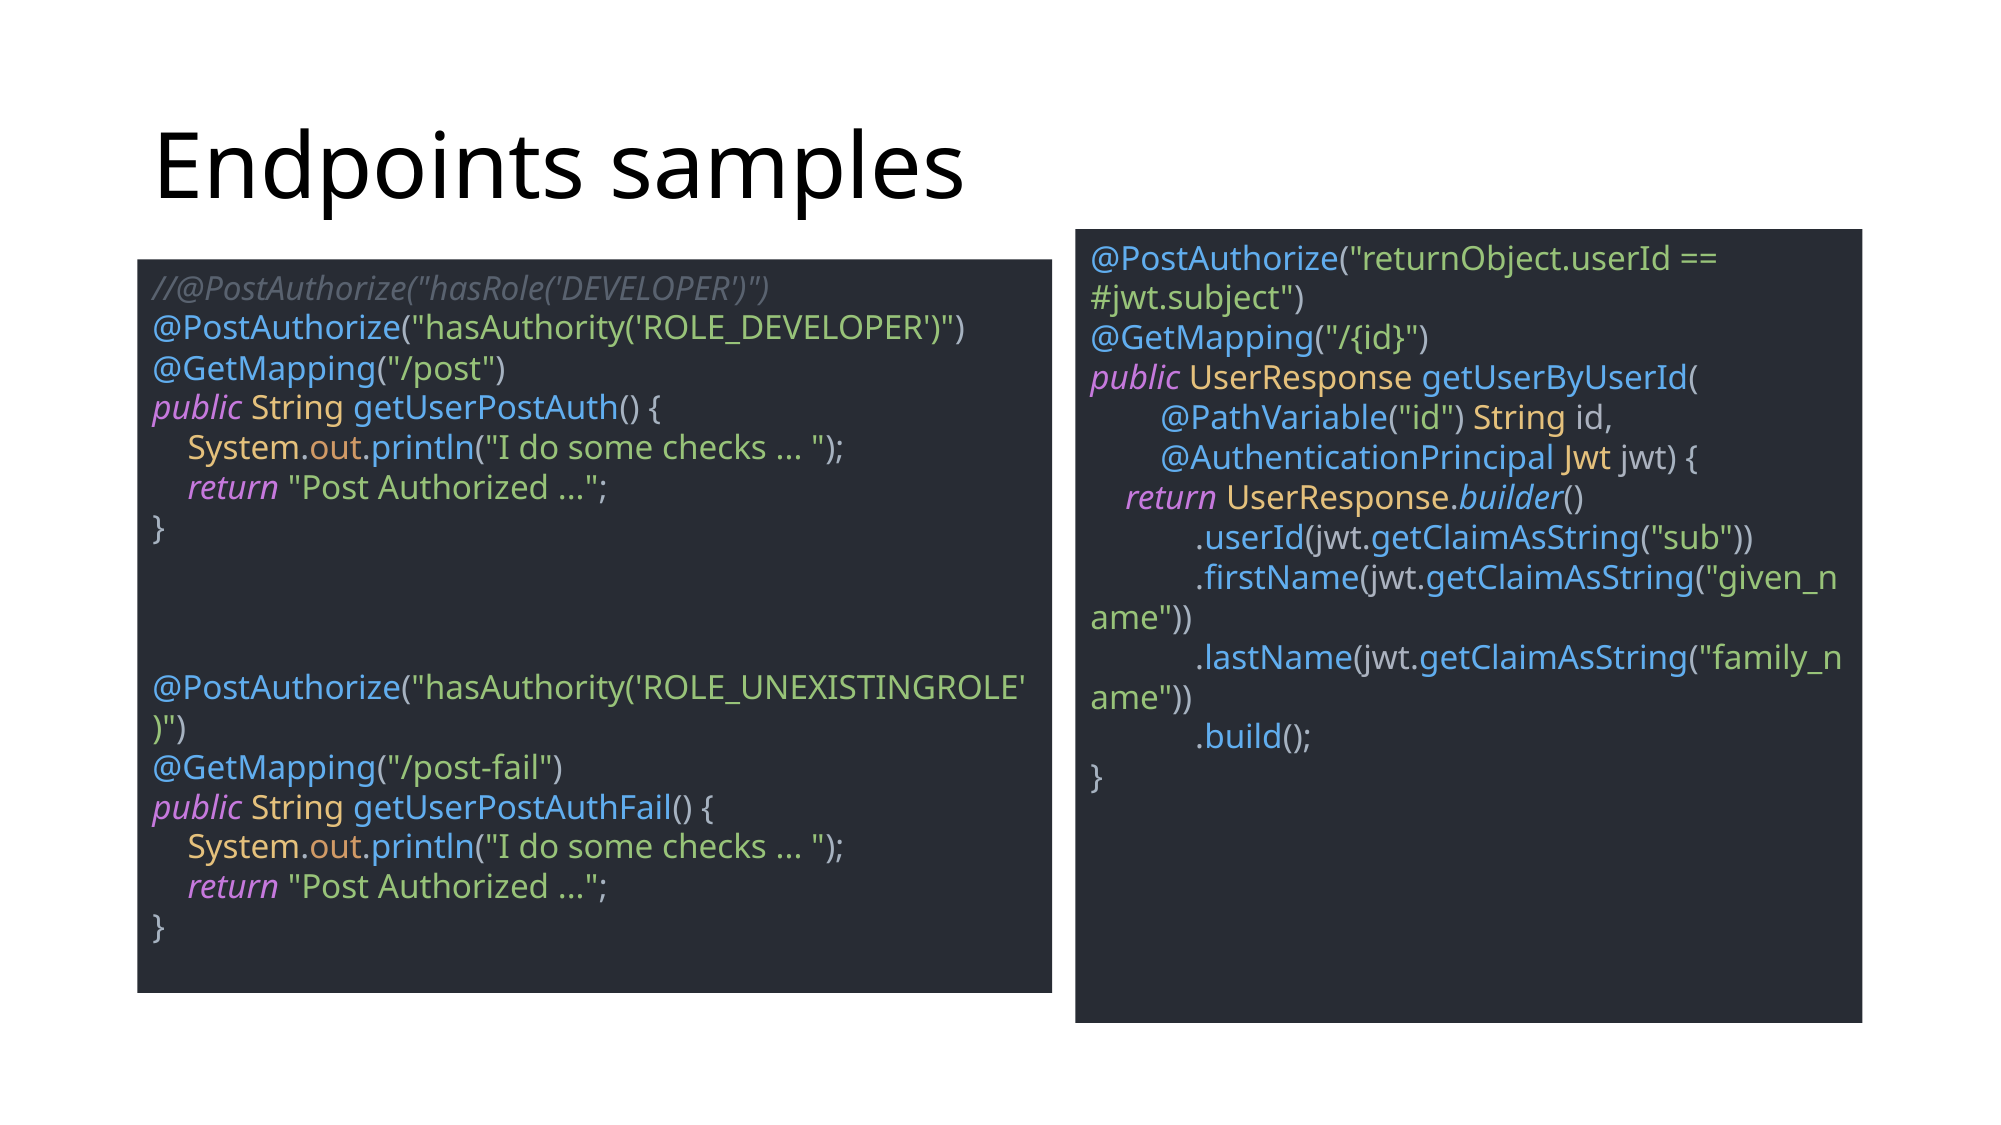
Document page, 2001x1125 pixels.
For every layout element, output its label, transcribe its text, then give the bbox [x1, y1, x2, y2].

list //@PostAuthorize("hasRole('DEVELOPER')") @PostAuthorize("hasAuthority('ROLE_DEVELOPER')") @GetMapping("/post") public String getUserPostAuth() { System.out.println("I do some checks ... "); return "Post Authorized ..."; } @PostAuthorize("hasAuthority('ROLE_UNEXISTINGROLE')") @GetMapping("/post-fail") public String getUserPostAuthFail() { System.out.println("I do some checks ... "); return "Post Authorized ..."; } [137, 259, 1053, 993]
text_box @PostAuthorize("returnObject.userId == #jwt.subject") @GetMapping("/{id}") public UserResponse getUserByUserId( @PathVariable("id") String id, @AuthenticationPrincipal Jwt jwt) { return UserResponse.builder() .userId(jwt.getClaimAsString("sub")) .firstName(jwt.getClaimAsString("given_name")) .lastName(jwt.getClaimAsString("family_name")) .build(); } [1075, 229, 1863, 1023]
title Endpoints samples [137, 59, 1863, 278]
